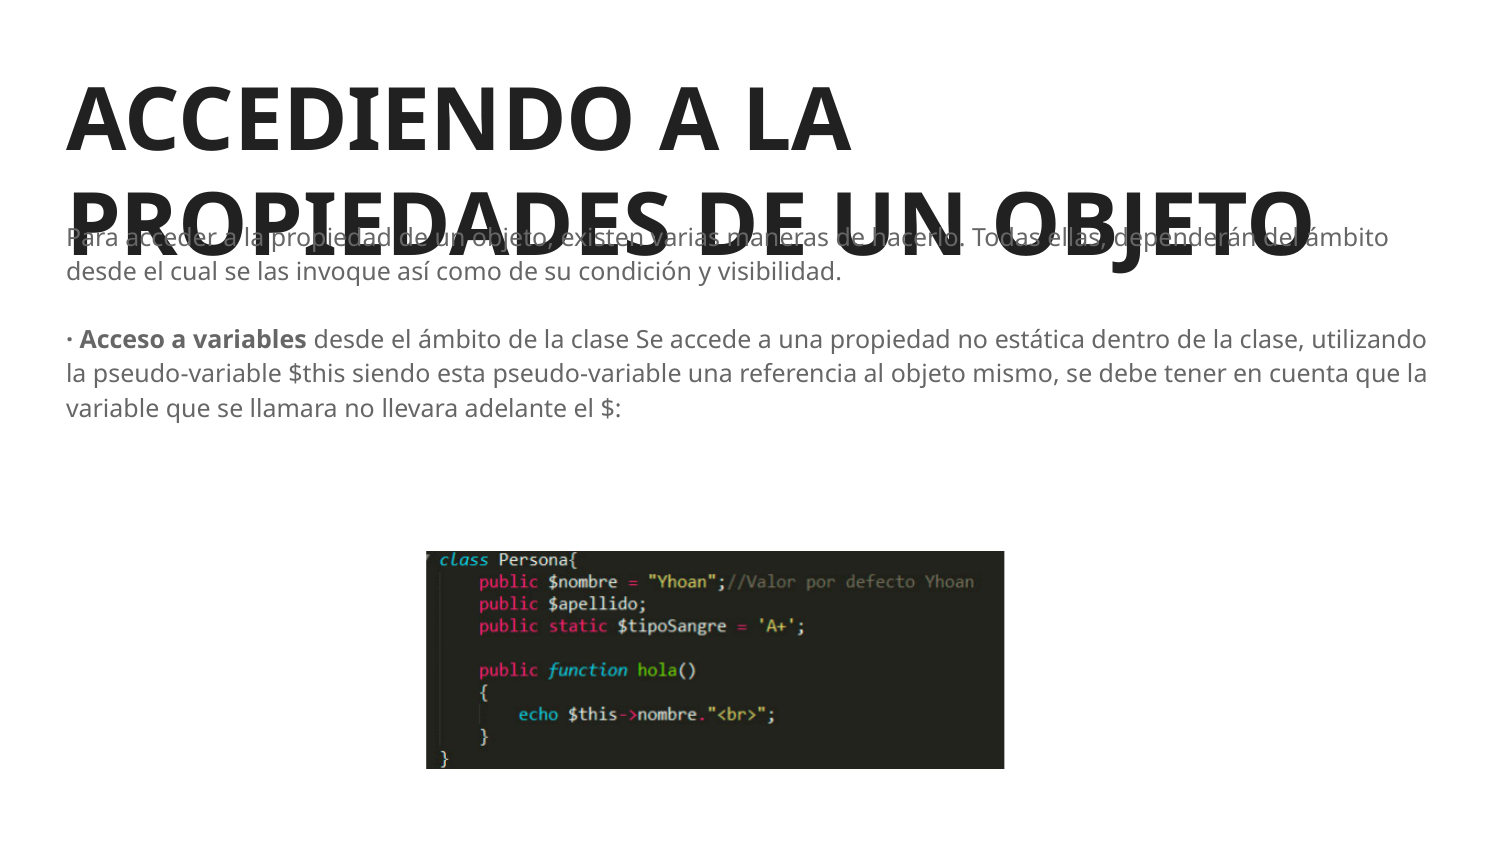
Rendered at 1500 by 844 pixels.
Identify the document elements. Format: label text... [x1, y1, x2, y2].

list Para acceder a la propiedad de un objeto, existen varias maneras de hacerlo. Todas ellas, dependerán del ámbito desde el cual se las invoque así como de su condición y visibilidad. · Acceso a variables desde el ámbito de la clase Se accede a una propiedad no estática dentro de la clase, utilizando la pseudo-variable $this siendo esta pseudo-variable una referencia al objeto mismo, se debe tener en cuenta que la variable que se llamara no llevara adelante el $: [51, 201, 1449, 750]
title ACCEDIENDO A LA PROPIEDADES DE UN OBJETO [51, 48, 1449, 180]
picture [424, 551, 1005, 769]
